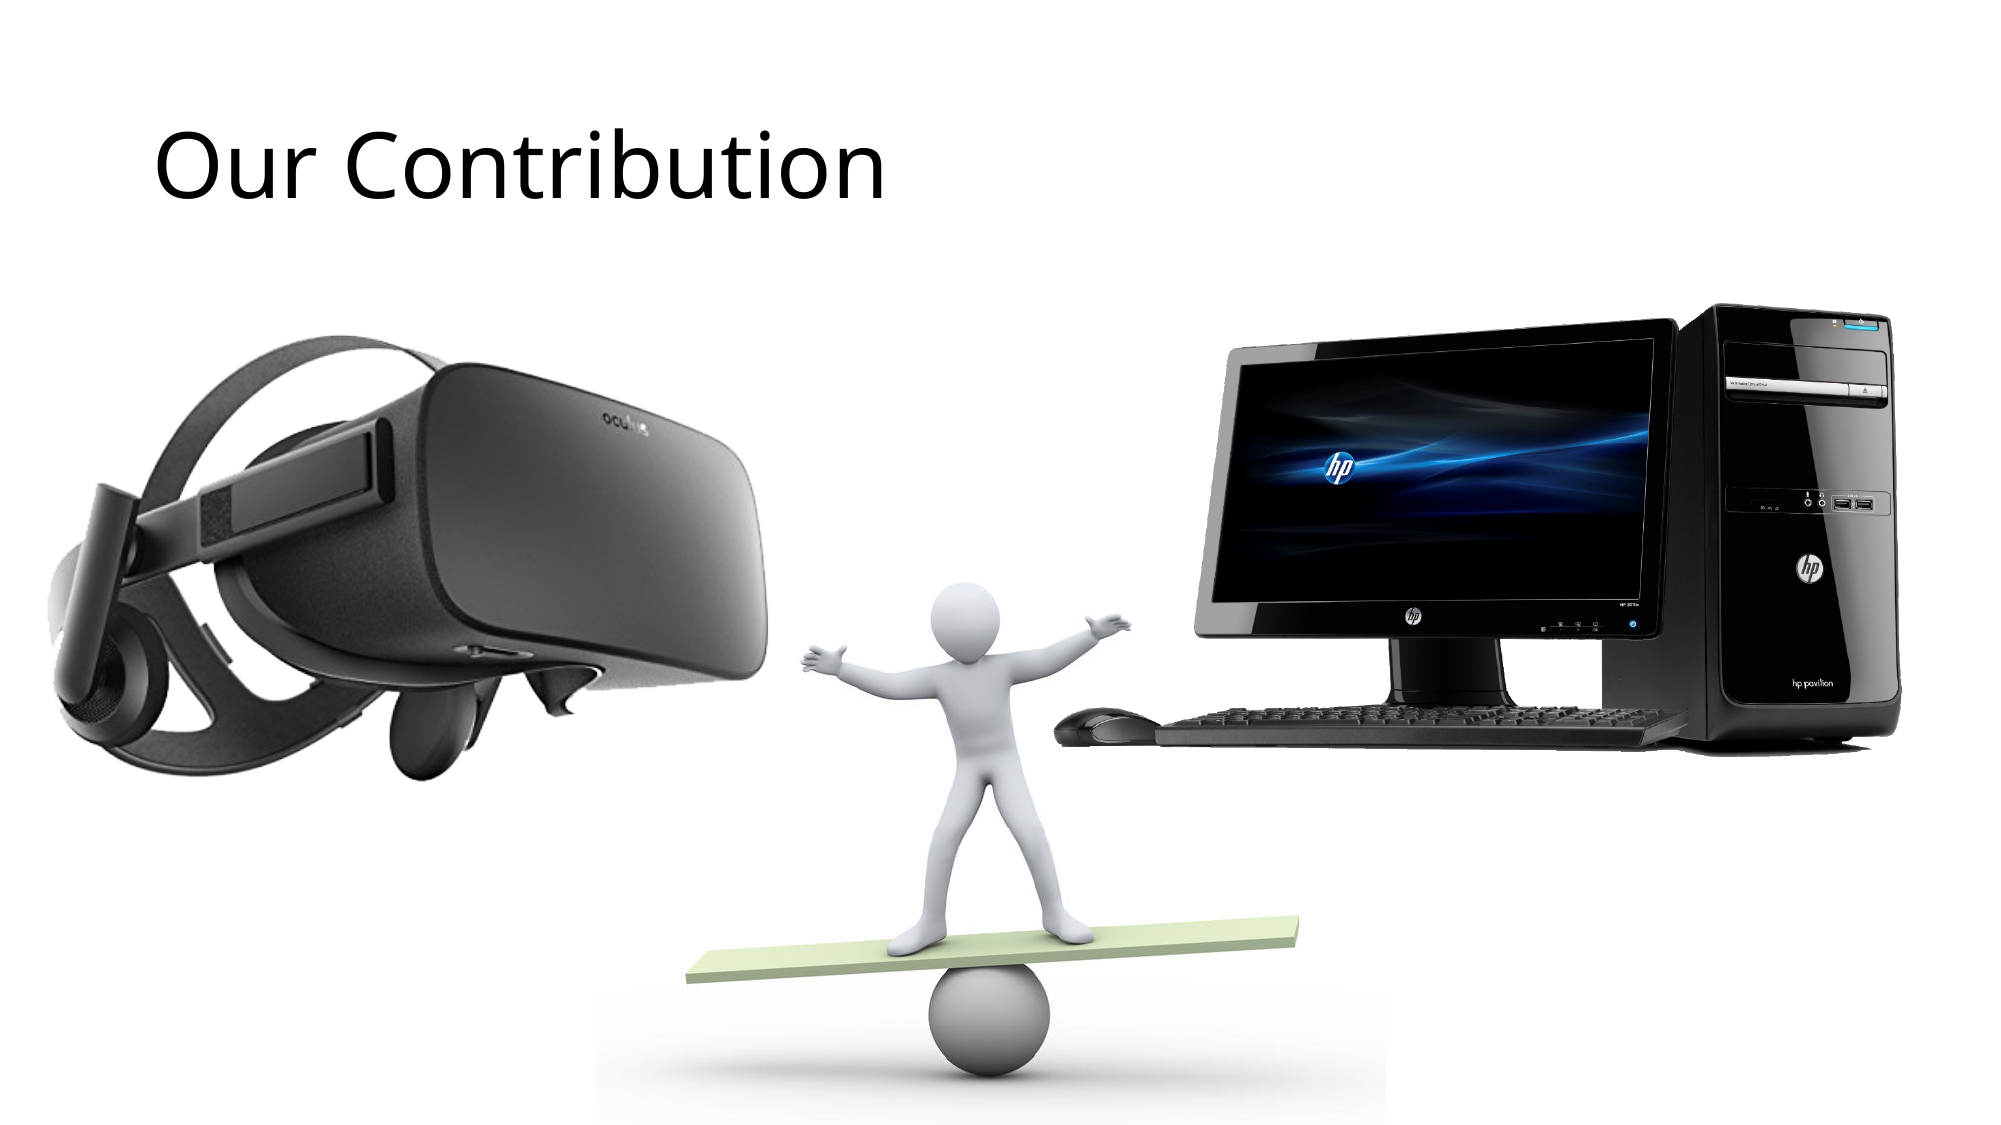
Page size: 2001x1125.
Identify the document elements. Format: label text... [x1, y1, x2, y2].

title Our Contribution [137, 59, 1863, 278]
picture [0, 247, 1974, 1125]
